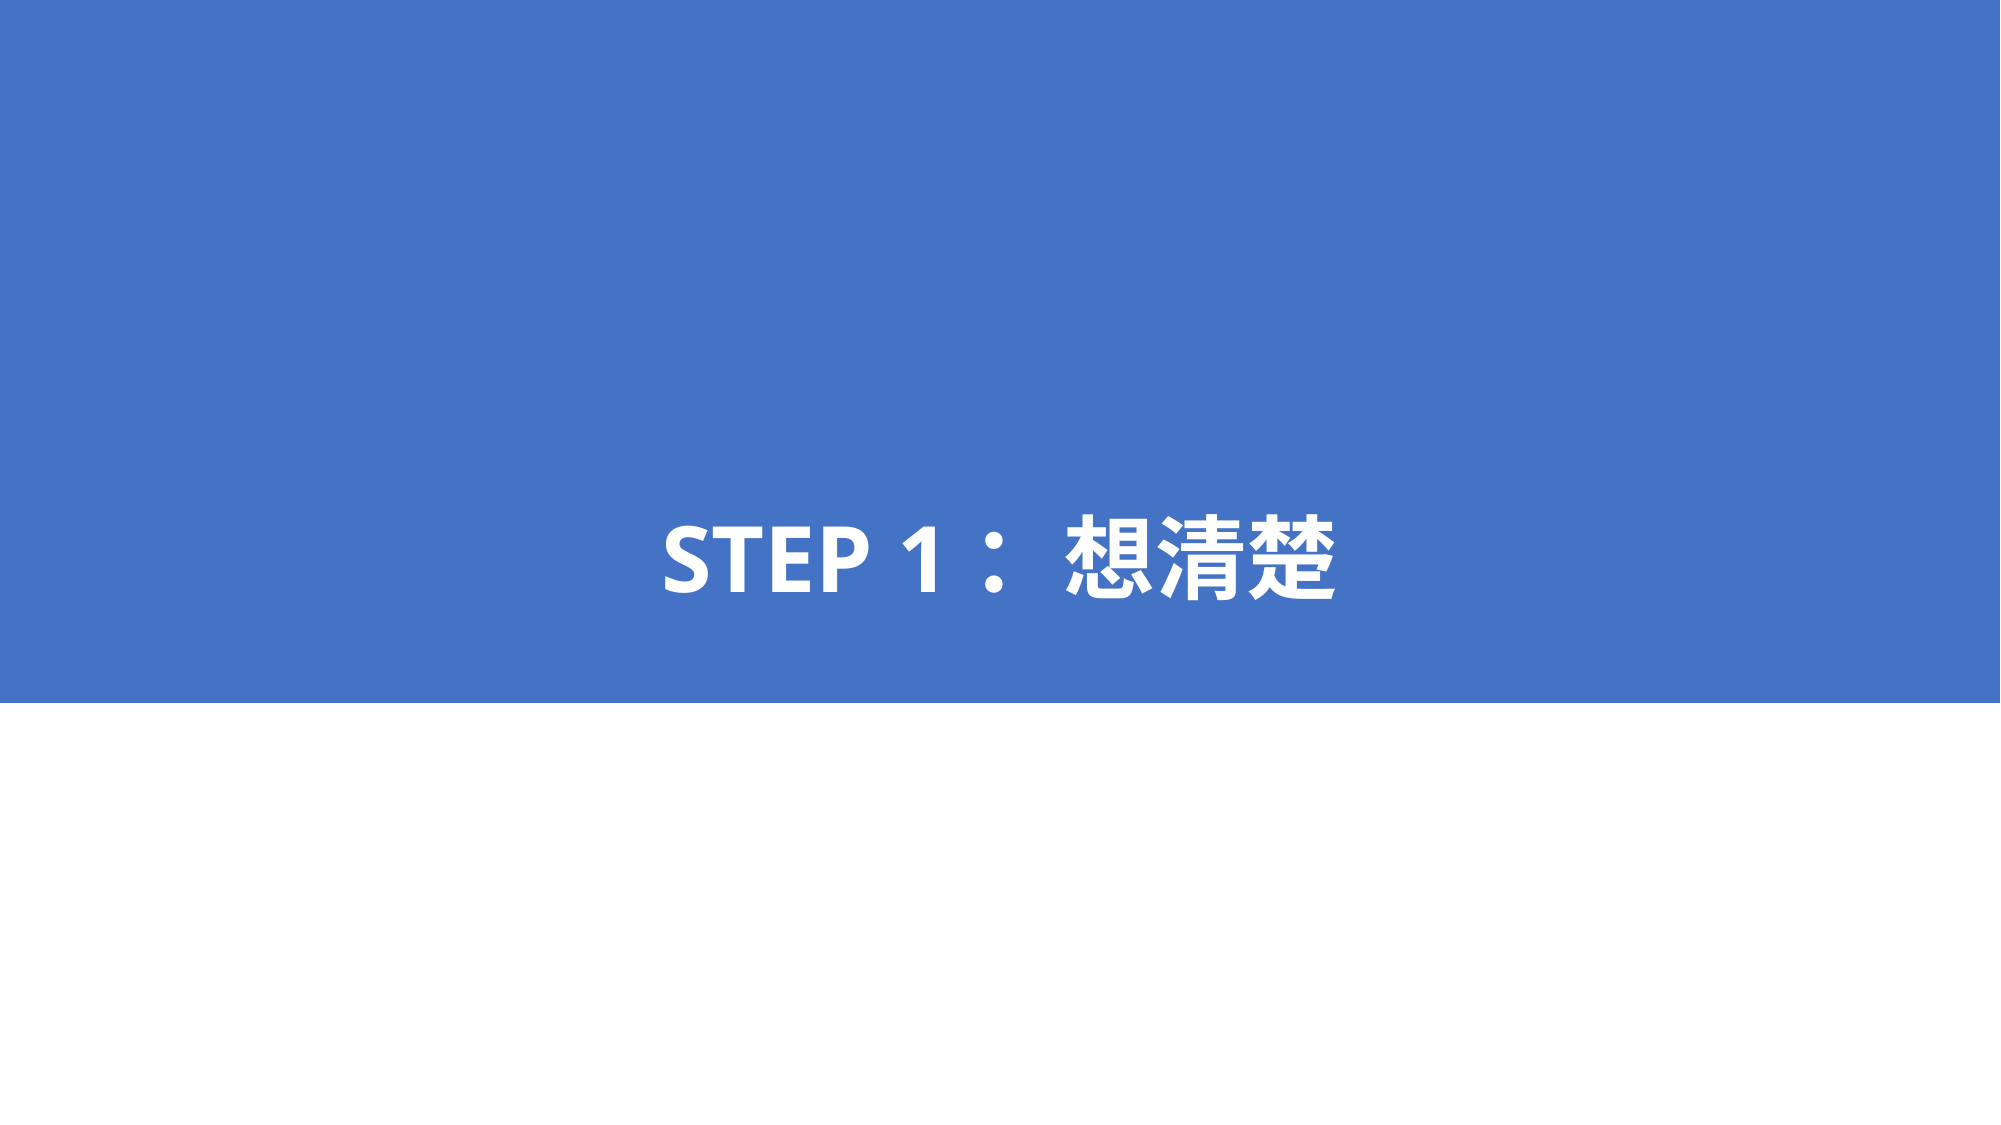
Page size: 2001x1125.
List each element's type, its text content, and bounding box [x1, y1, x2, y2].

text_box STEP 1：想清楚 [510, 453, 1490, 672]
text_box [0, 0, 2000, 703]
